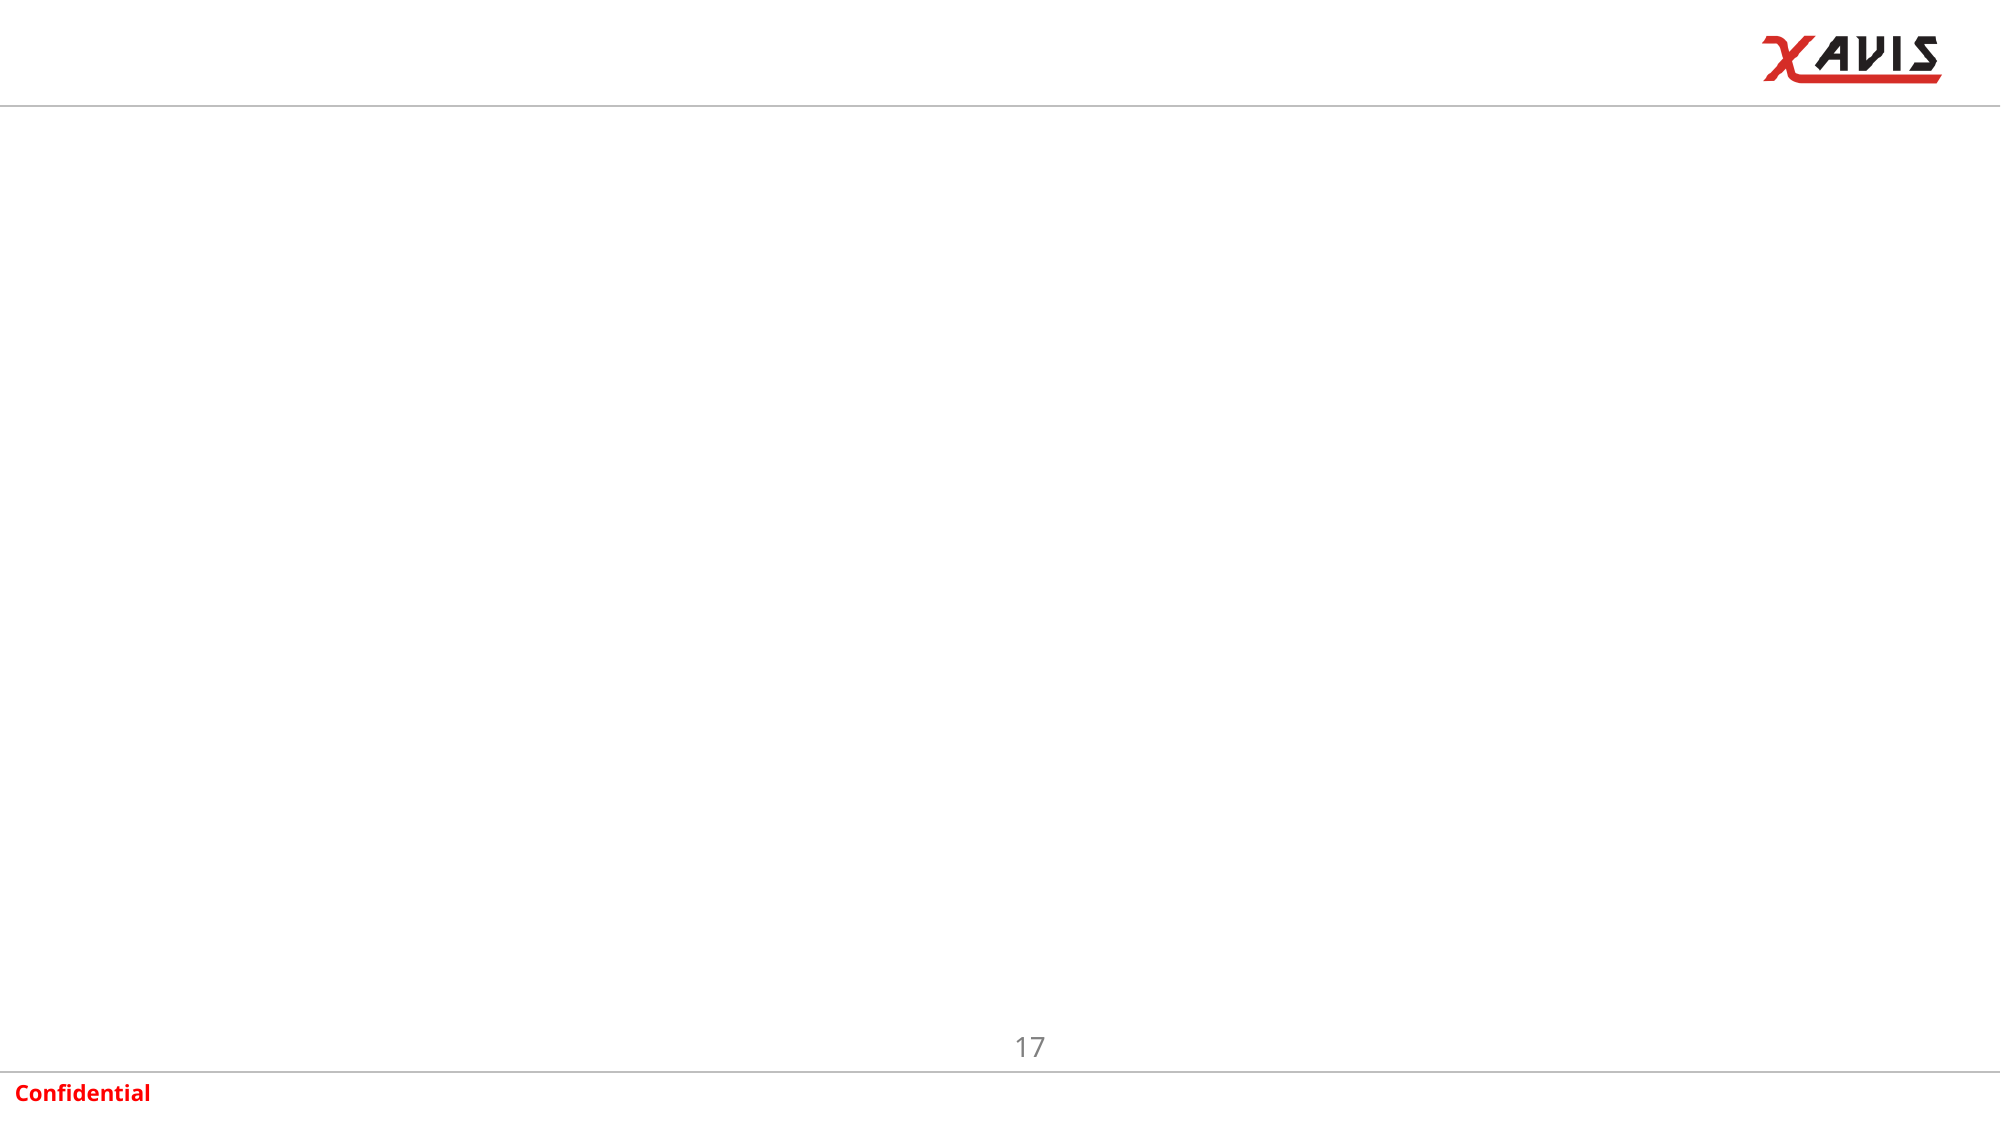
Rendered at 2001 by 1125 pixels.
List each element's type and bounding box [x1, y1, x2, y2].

picture [1756, 26, 1946, 89]
